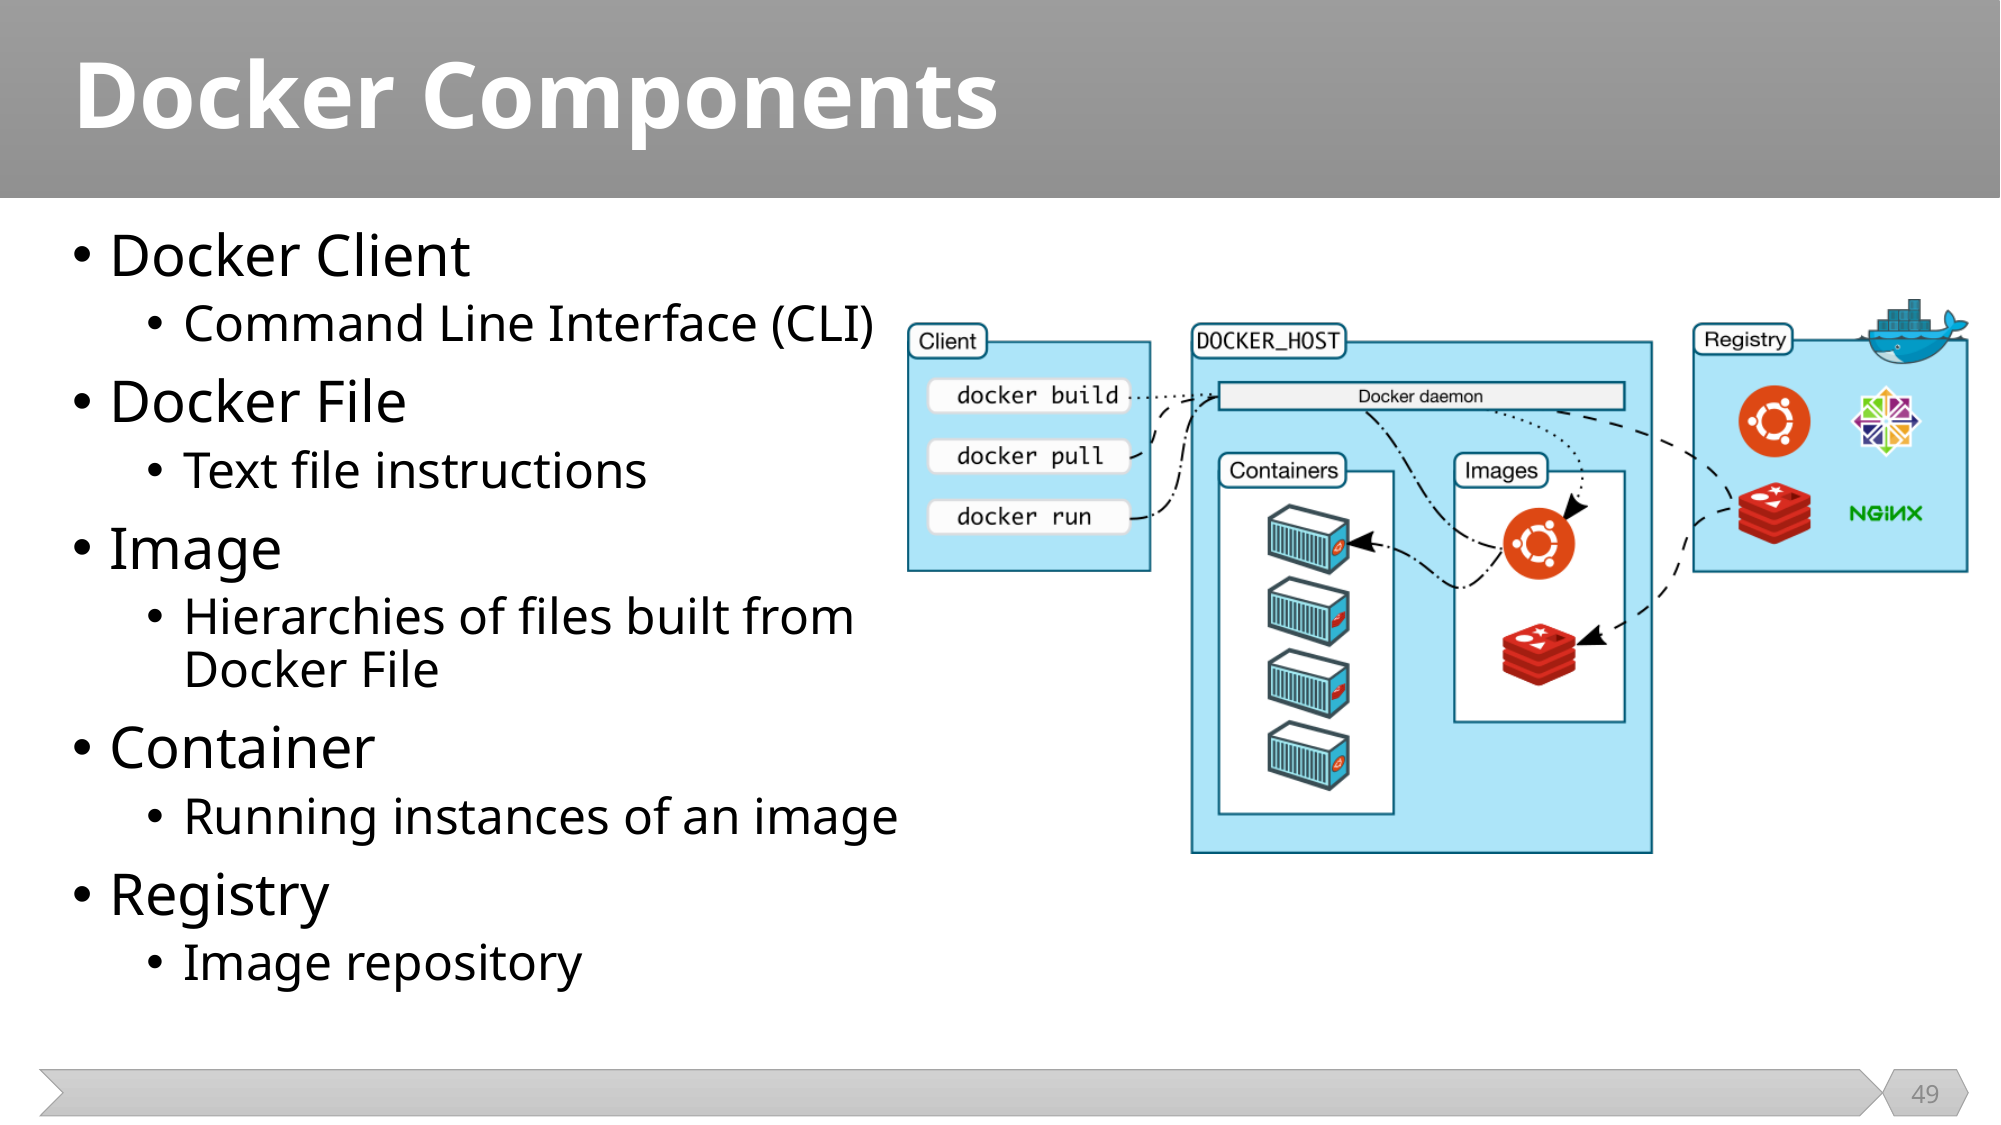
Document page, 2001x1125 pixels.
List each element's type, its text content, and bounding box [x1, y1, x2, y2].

slide_number 49 [1882, 1065, 1969, 1125]
list Docker Client Command Line Interface (CLI) Docker File Text file instructions Image Hierarchies of files built from Docker File Container Running instances of an image Registry Image repository [56, 218, 920, 1046]
title Docker Components [56, 0, 1969, 199]
picture [907, 299, 1969, 854]
